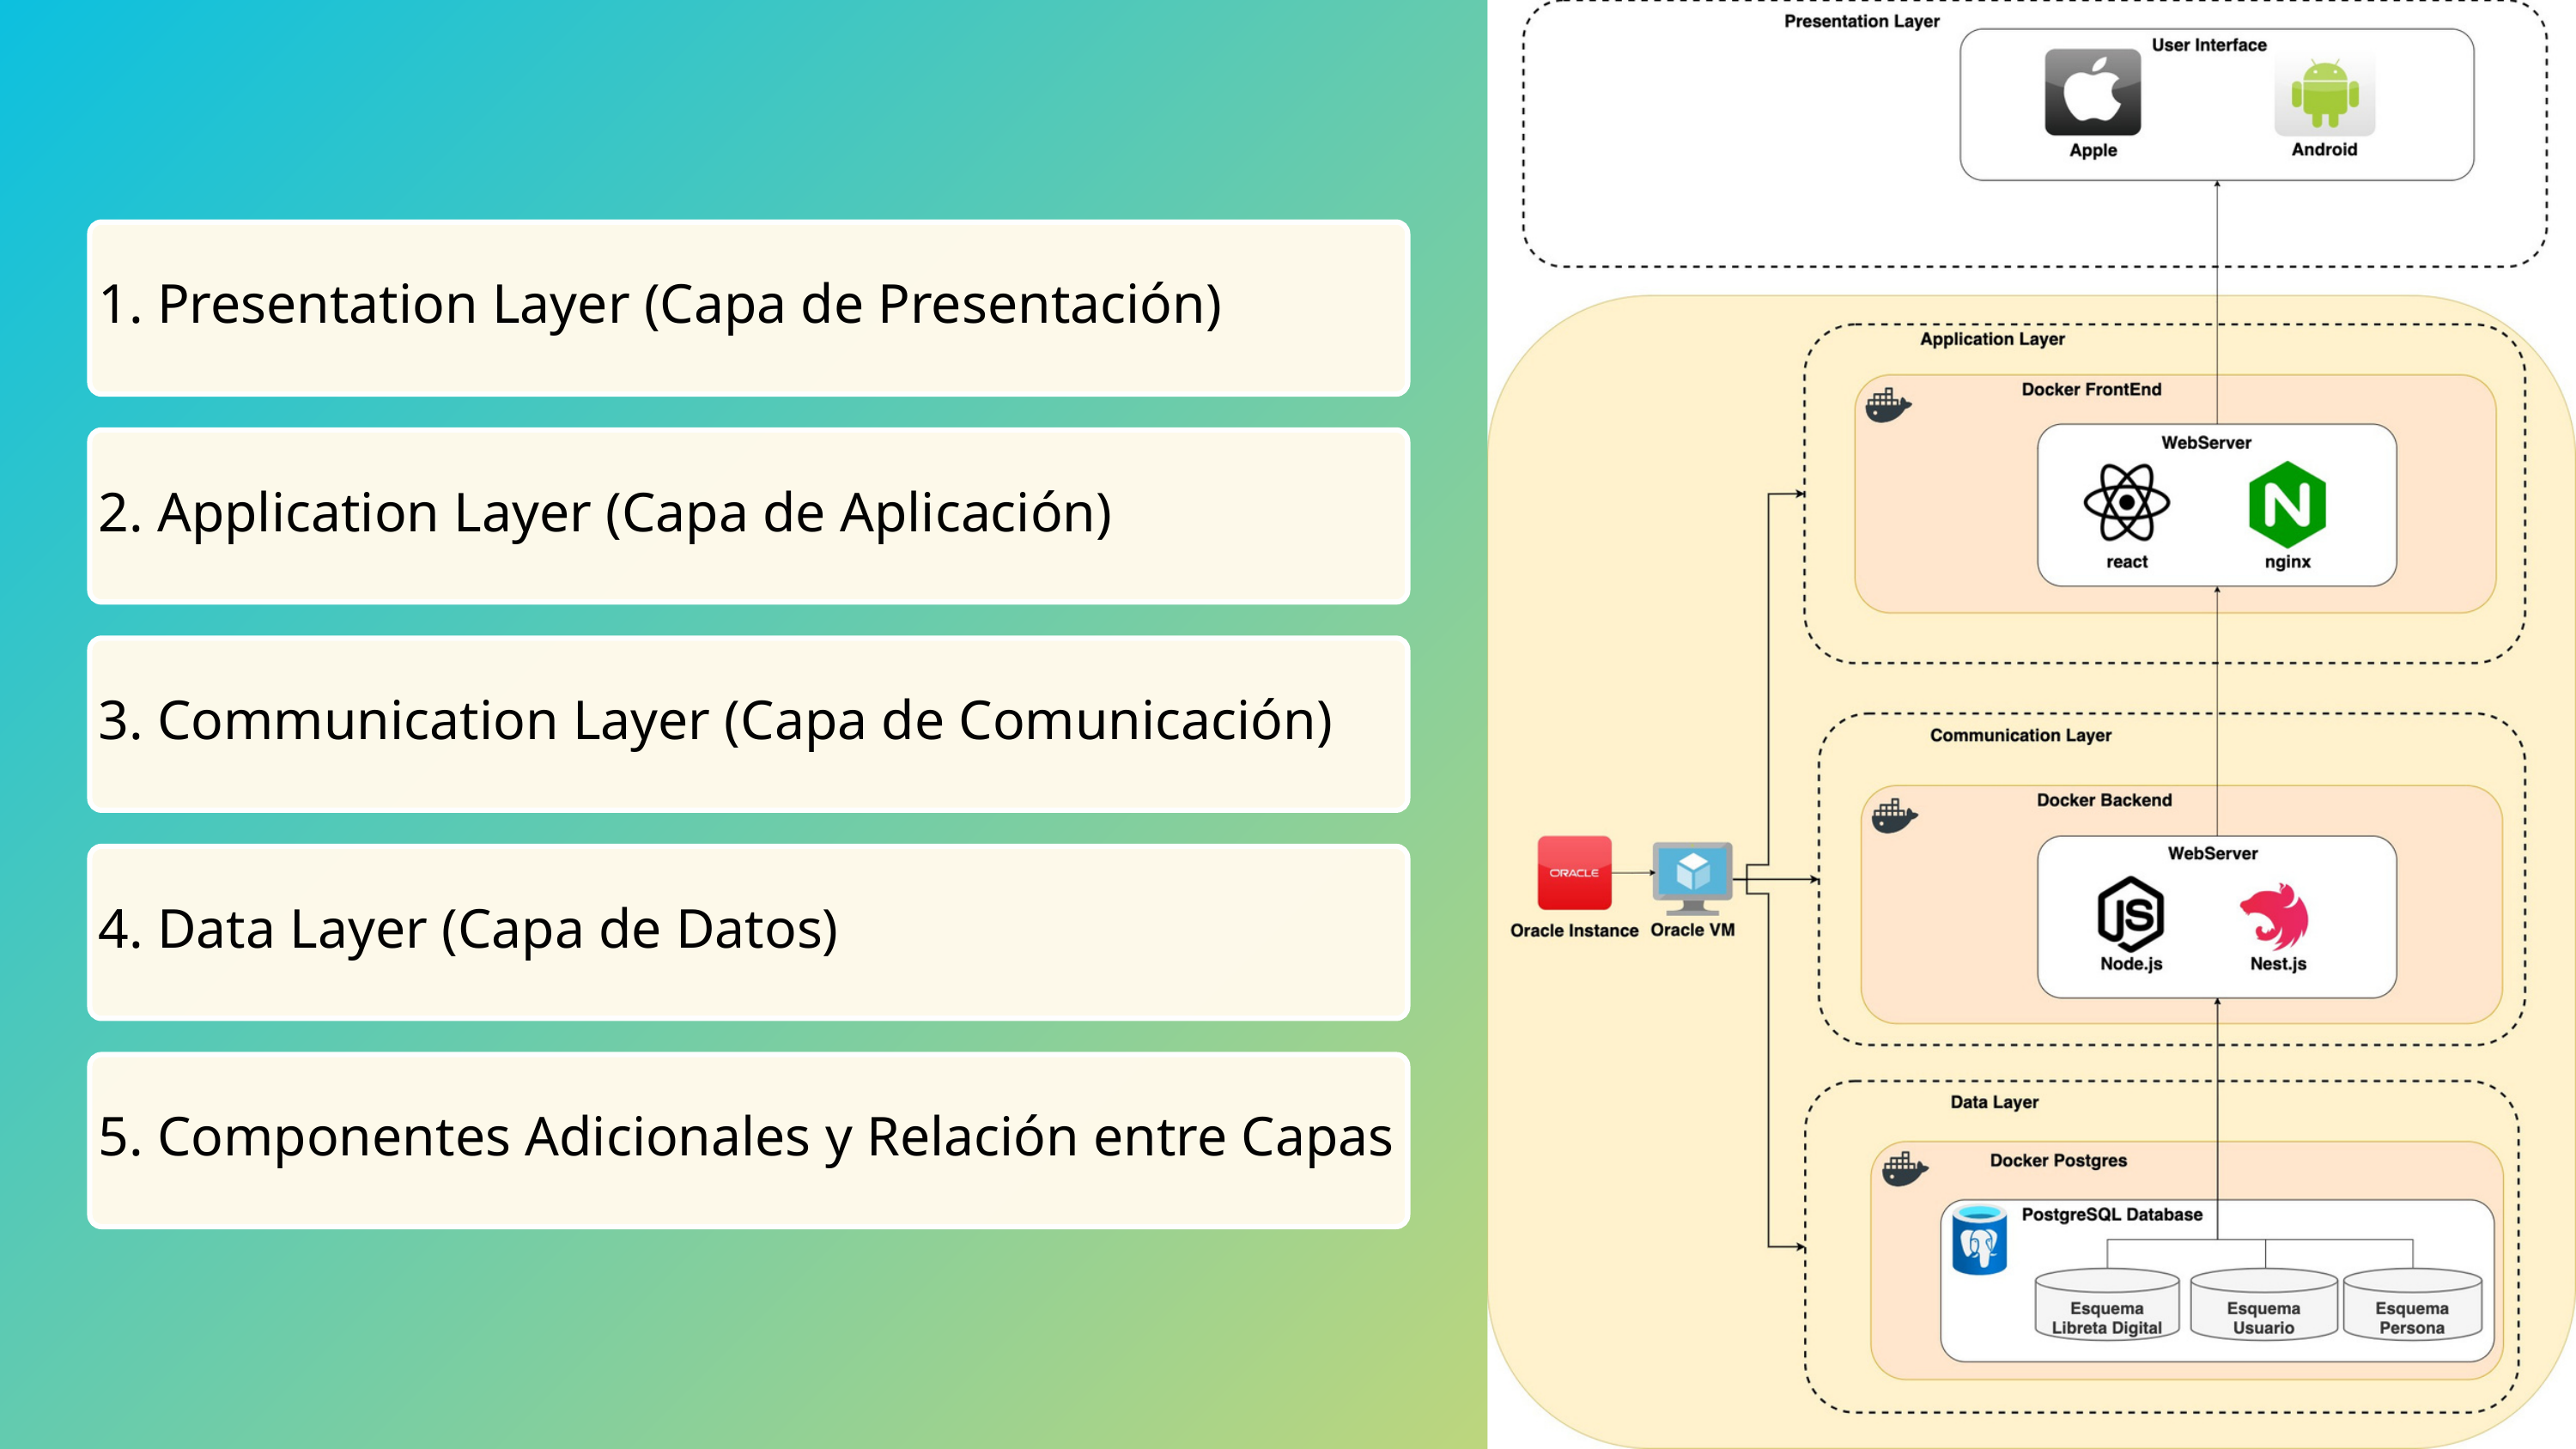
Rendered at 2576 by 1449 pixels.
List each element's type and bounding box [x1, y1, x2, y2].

text_box [89, 429, 1408, 603]
text_box [89, 638, 1408, 811]
text_box [89, 846, 1408, 1019]
text_box [89, 221, 1408, 395]
text_box [89, 1054, 1408, 1228]
text_box [1487, 0, 2576, 1449]
